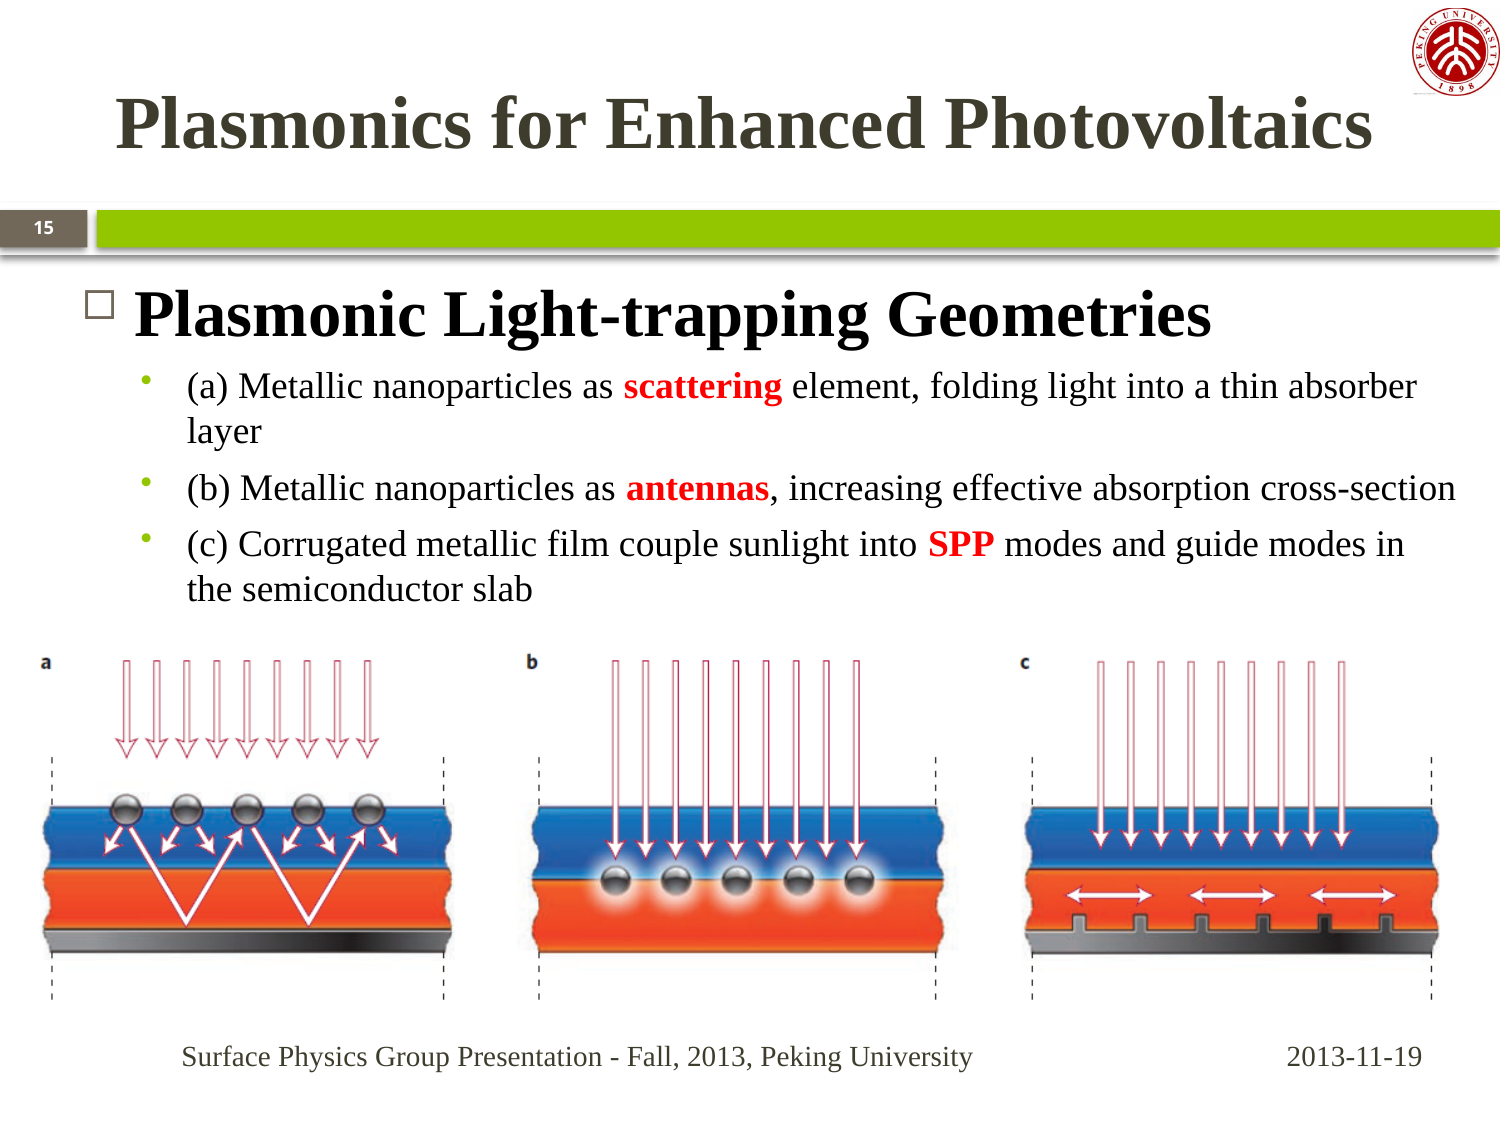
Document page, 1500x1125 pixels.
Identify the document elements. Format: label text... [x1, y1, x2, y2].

picture [0, 639, 1500, 1026]
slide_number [999, 1034, 1438, 1085]
title Plasmonics for Enhanced Photovoltaics [100, 37, 1438, 200]
footer Surface Physics Group Presentation - Fall, 2013, Peking University [99, 1034, 990, 1085]
picture [1412, 8, 1500, 96]
list Plasmonic Light-trapping Geometries (a) Metallic nanoparticles as scattering element, folding light into a thin absorber layer (b) Metallic nanoparticles as antennas, increasing effective absorption cross-section (c) Corrugated metallic film couple sunlight into SPP modes and guide modes in the semiconductor slab [67, 262, 1474, 638]
slide_number 15 [0, 208, 88, 249]
